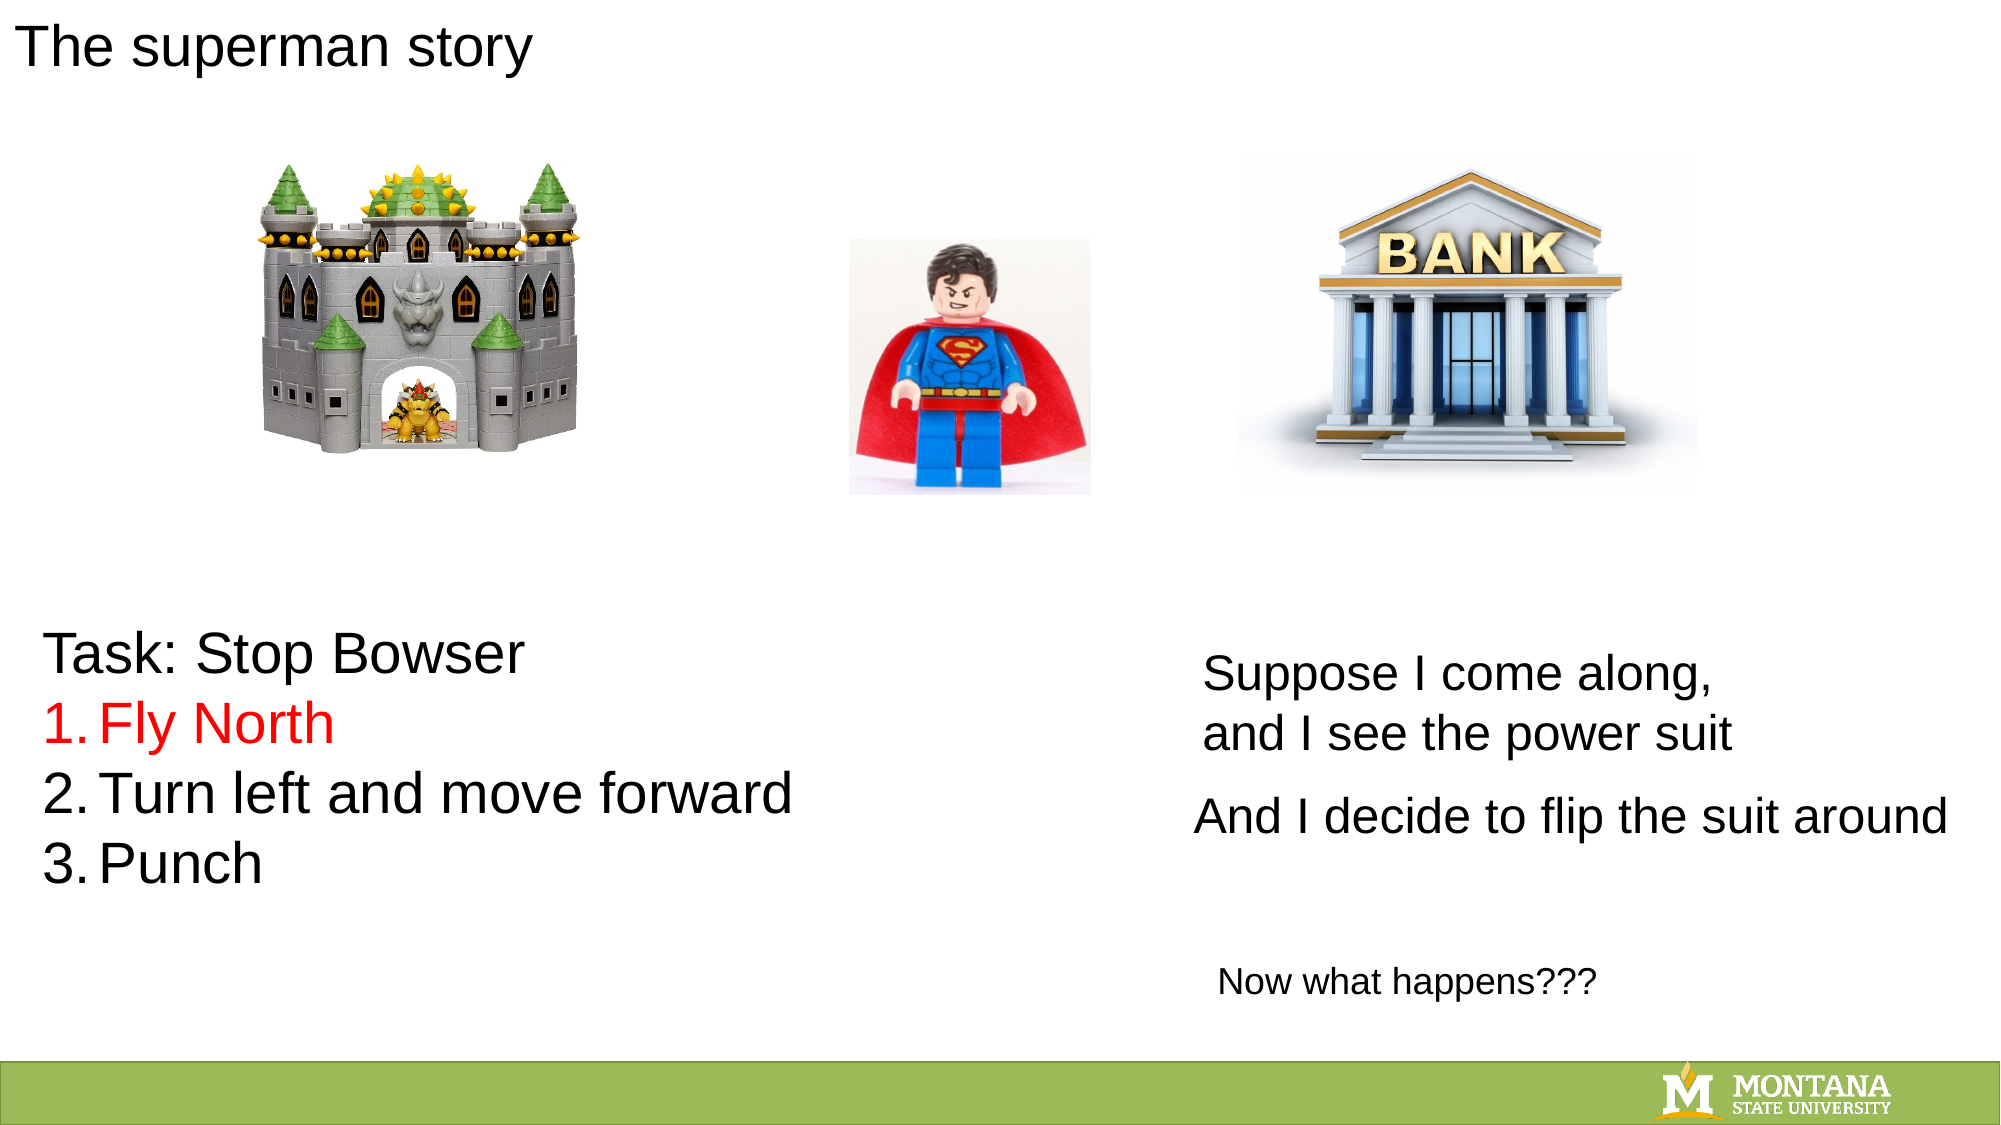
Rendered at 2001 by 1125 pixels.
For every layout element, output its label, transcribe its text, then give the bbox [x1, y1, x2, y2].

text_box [0, 1060, 1647, 1125]
picture [1237, 149, 1698, 496]
picture [256, 162, 582, 454]
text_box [1892, 1060, 2000, 1125]
text_box Now what happens??? [1202, 949, 1613, 1010]
text_box Task: Stop Bowser Fly North Turn left and move forward Punch [27, 607, 810, 903]
picture [849, 239, 1092, 496]
text_box The superman story [0, 0, 1163, 85]
picture [1649, 1060, 1892, 1122]
text_box Suppose I come along, and I see the power suit [1187, 632, 1813, 768]
text_box And I decide to flip the suit around [1178, 776, 2000, 852]
